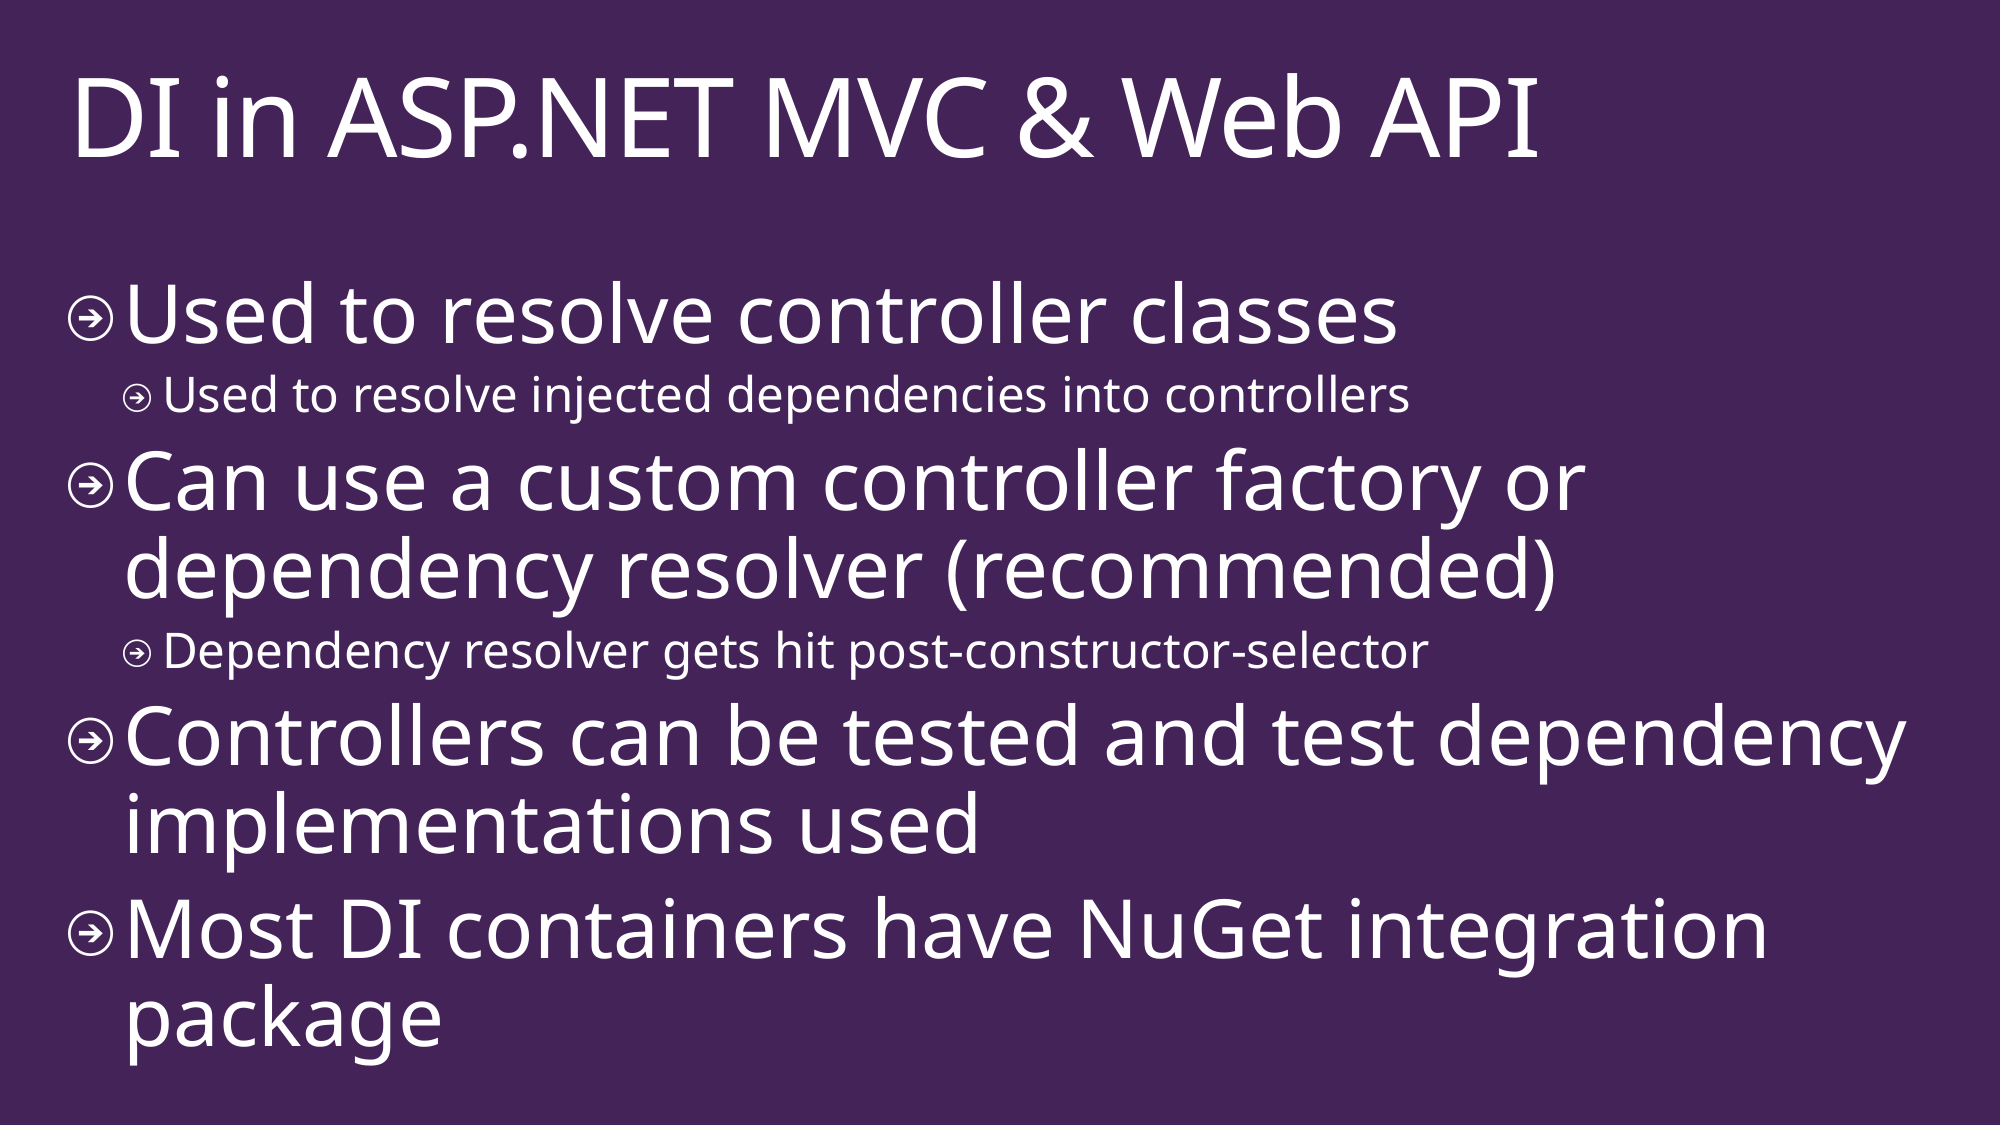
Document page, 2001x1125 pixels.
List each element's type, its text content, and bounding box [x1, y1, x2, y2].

picture [68, 283, 126, 341]
picture [68, 705, 126, 764]
picture [68, 450, 126, 508]
picture [68, 898, 126, 956]
title DI in ASP.NET MVC & Web API [44, 47, 1957, 196]
picture [123, 376, 158, 412]
list Used to resolve controller classes Used to resolve injected dependencies into controllers Can use a custom controller factory or dependency resolver (recommended) Dependency resolver gets hit post-constructor-selector Controllers can be tested and test dependency implementations used Most DI containers have NuGet integration package [44, 257, 1956, 1013]
picture [123, 632, 158, 667]
